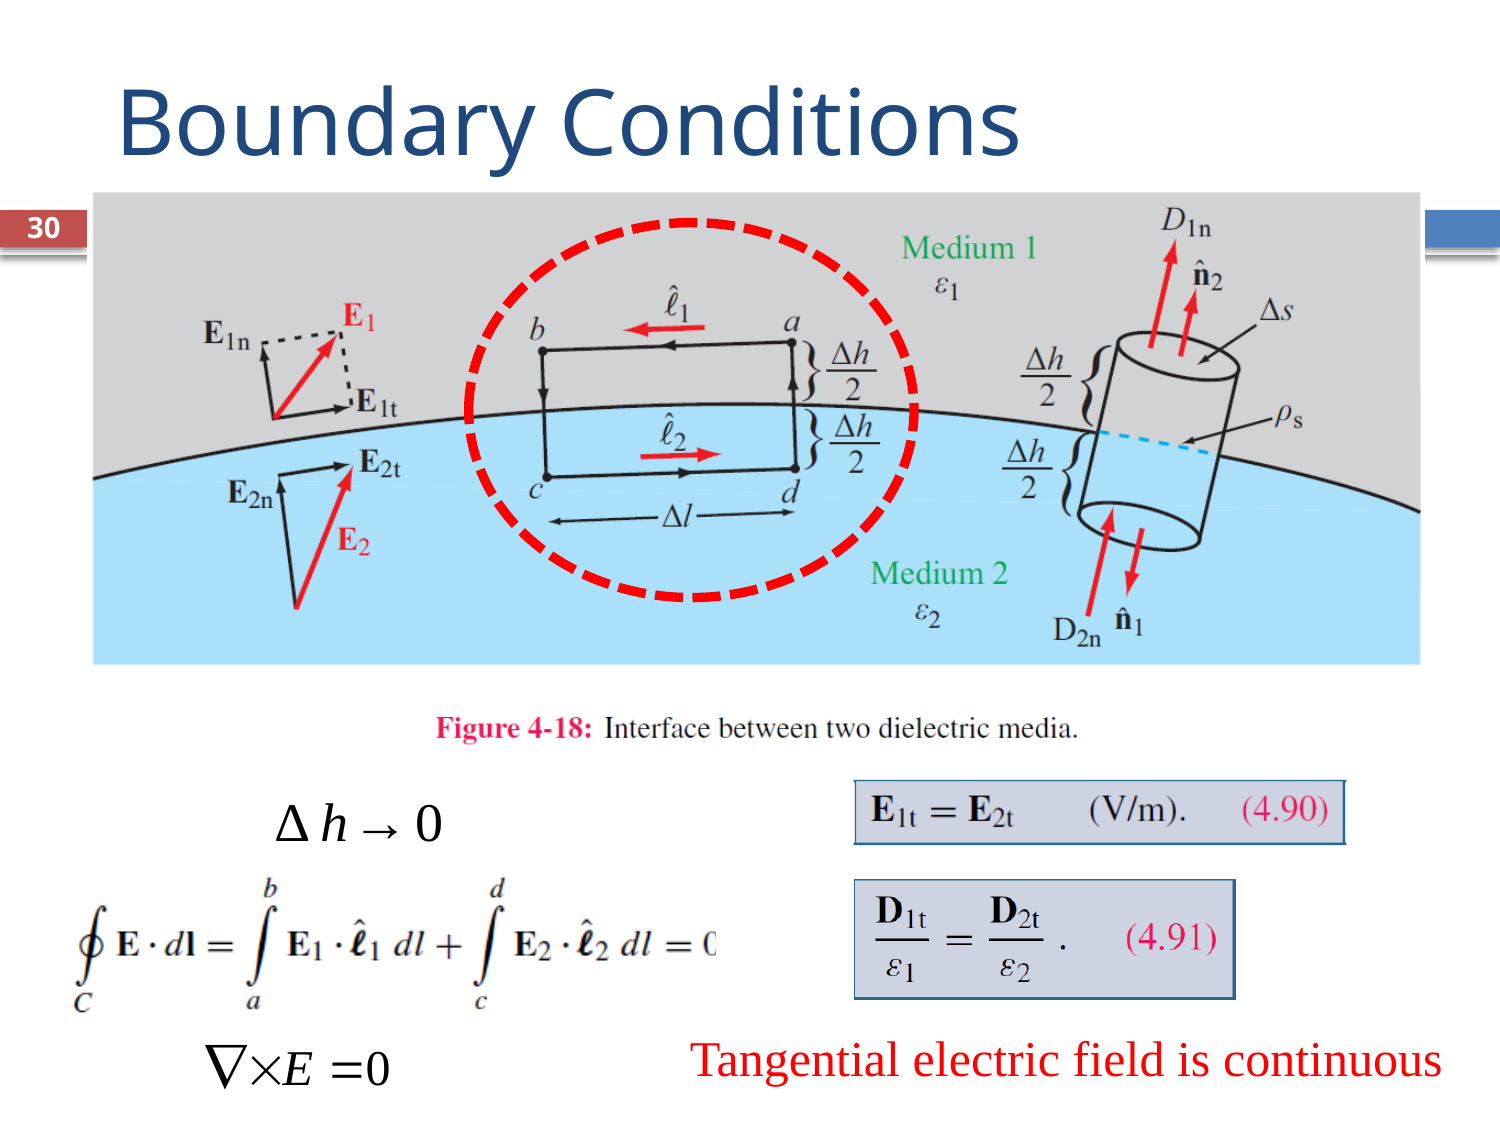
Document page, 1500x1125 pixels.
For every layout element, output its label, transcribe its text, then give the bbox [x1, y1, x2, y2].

picture [849, 874, 1238, 1002]
picture [849, 774, 1351, 851]
picture [70, 866, 717, 1018]
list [87, 187, 1426, 751]
title Boundary Conditions [100, 37, 1438, 200]
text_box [198, 1030, 400, 1099]
slide_number 30 [0, 208, 81, 249]
text_box Tangential electric field is continuous [675, 1018, 1475, 1094]
